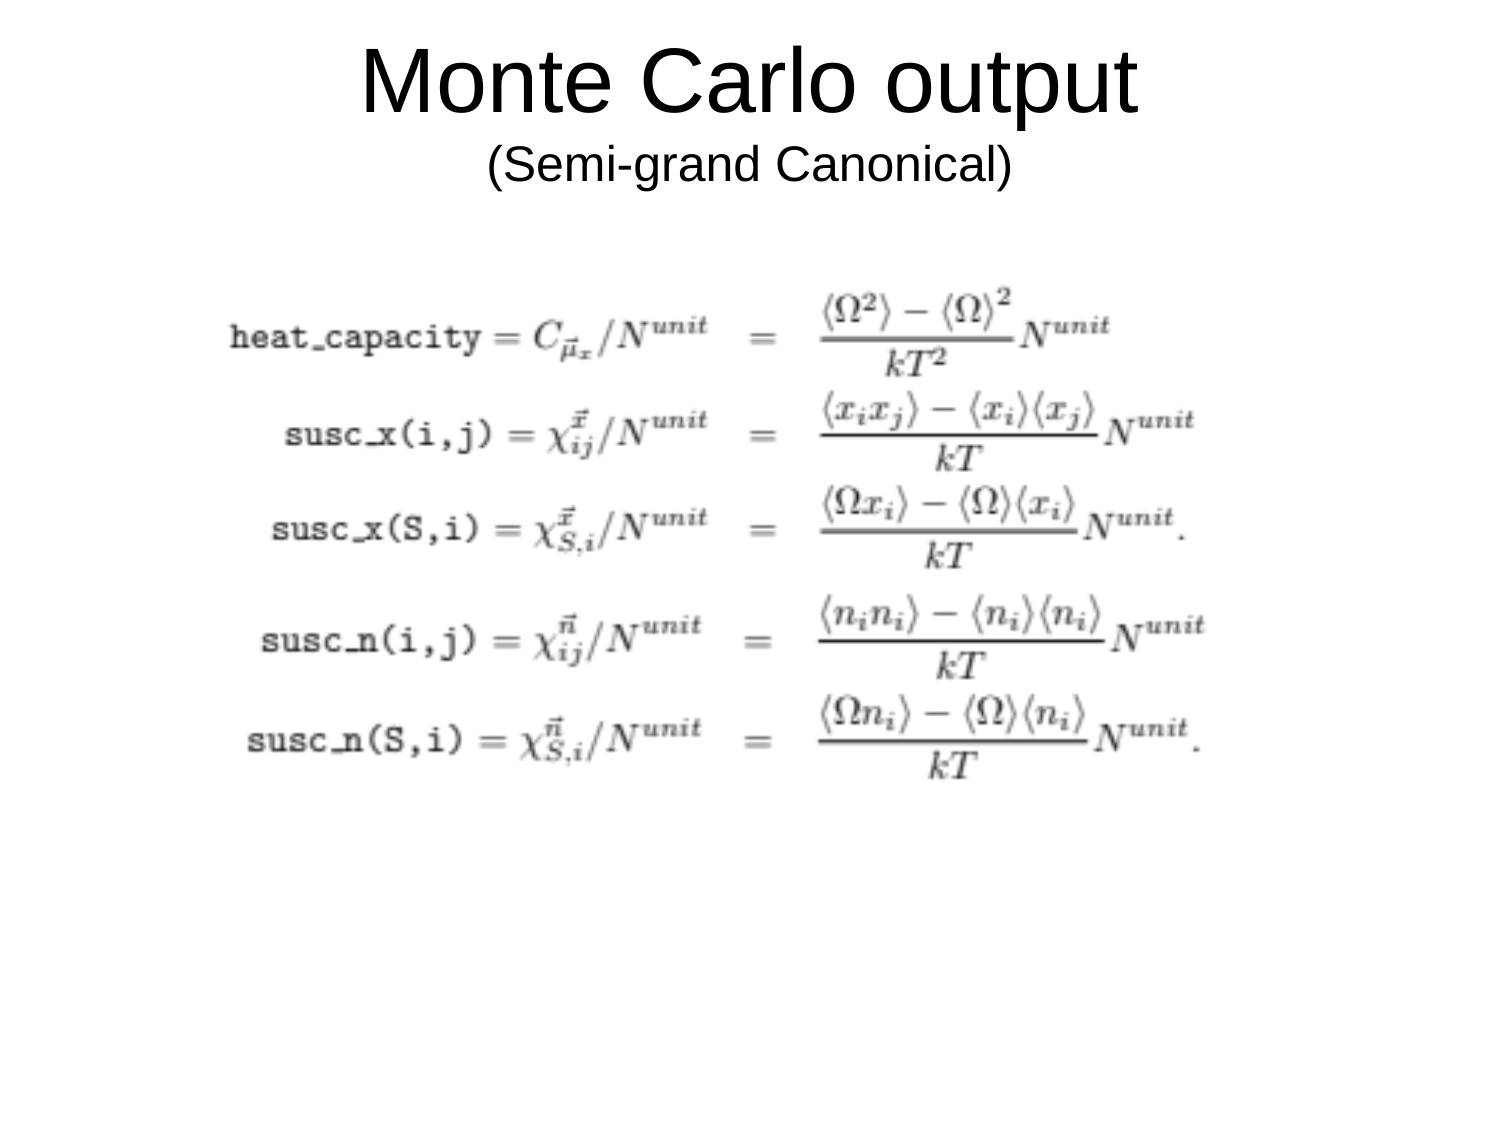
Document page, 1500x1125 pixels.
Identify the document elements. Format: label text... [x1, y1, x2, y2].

title Monte Carlo output (Semi-grand Canonical) [112, 62, 1388, 150]
picture [205, 257, 1233, 810]
